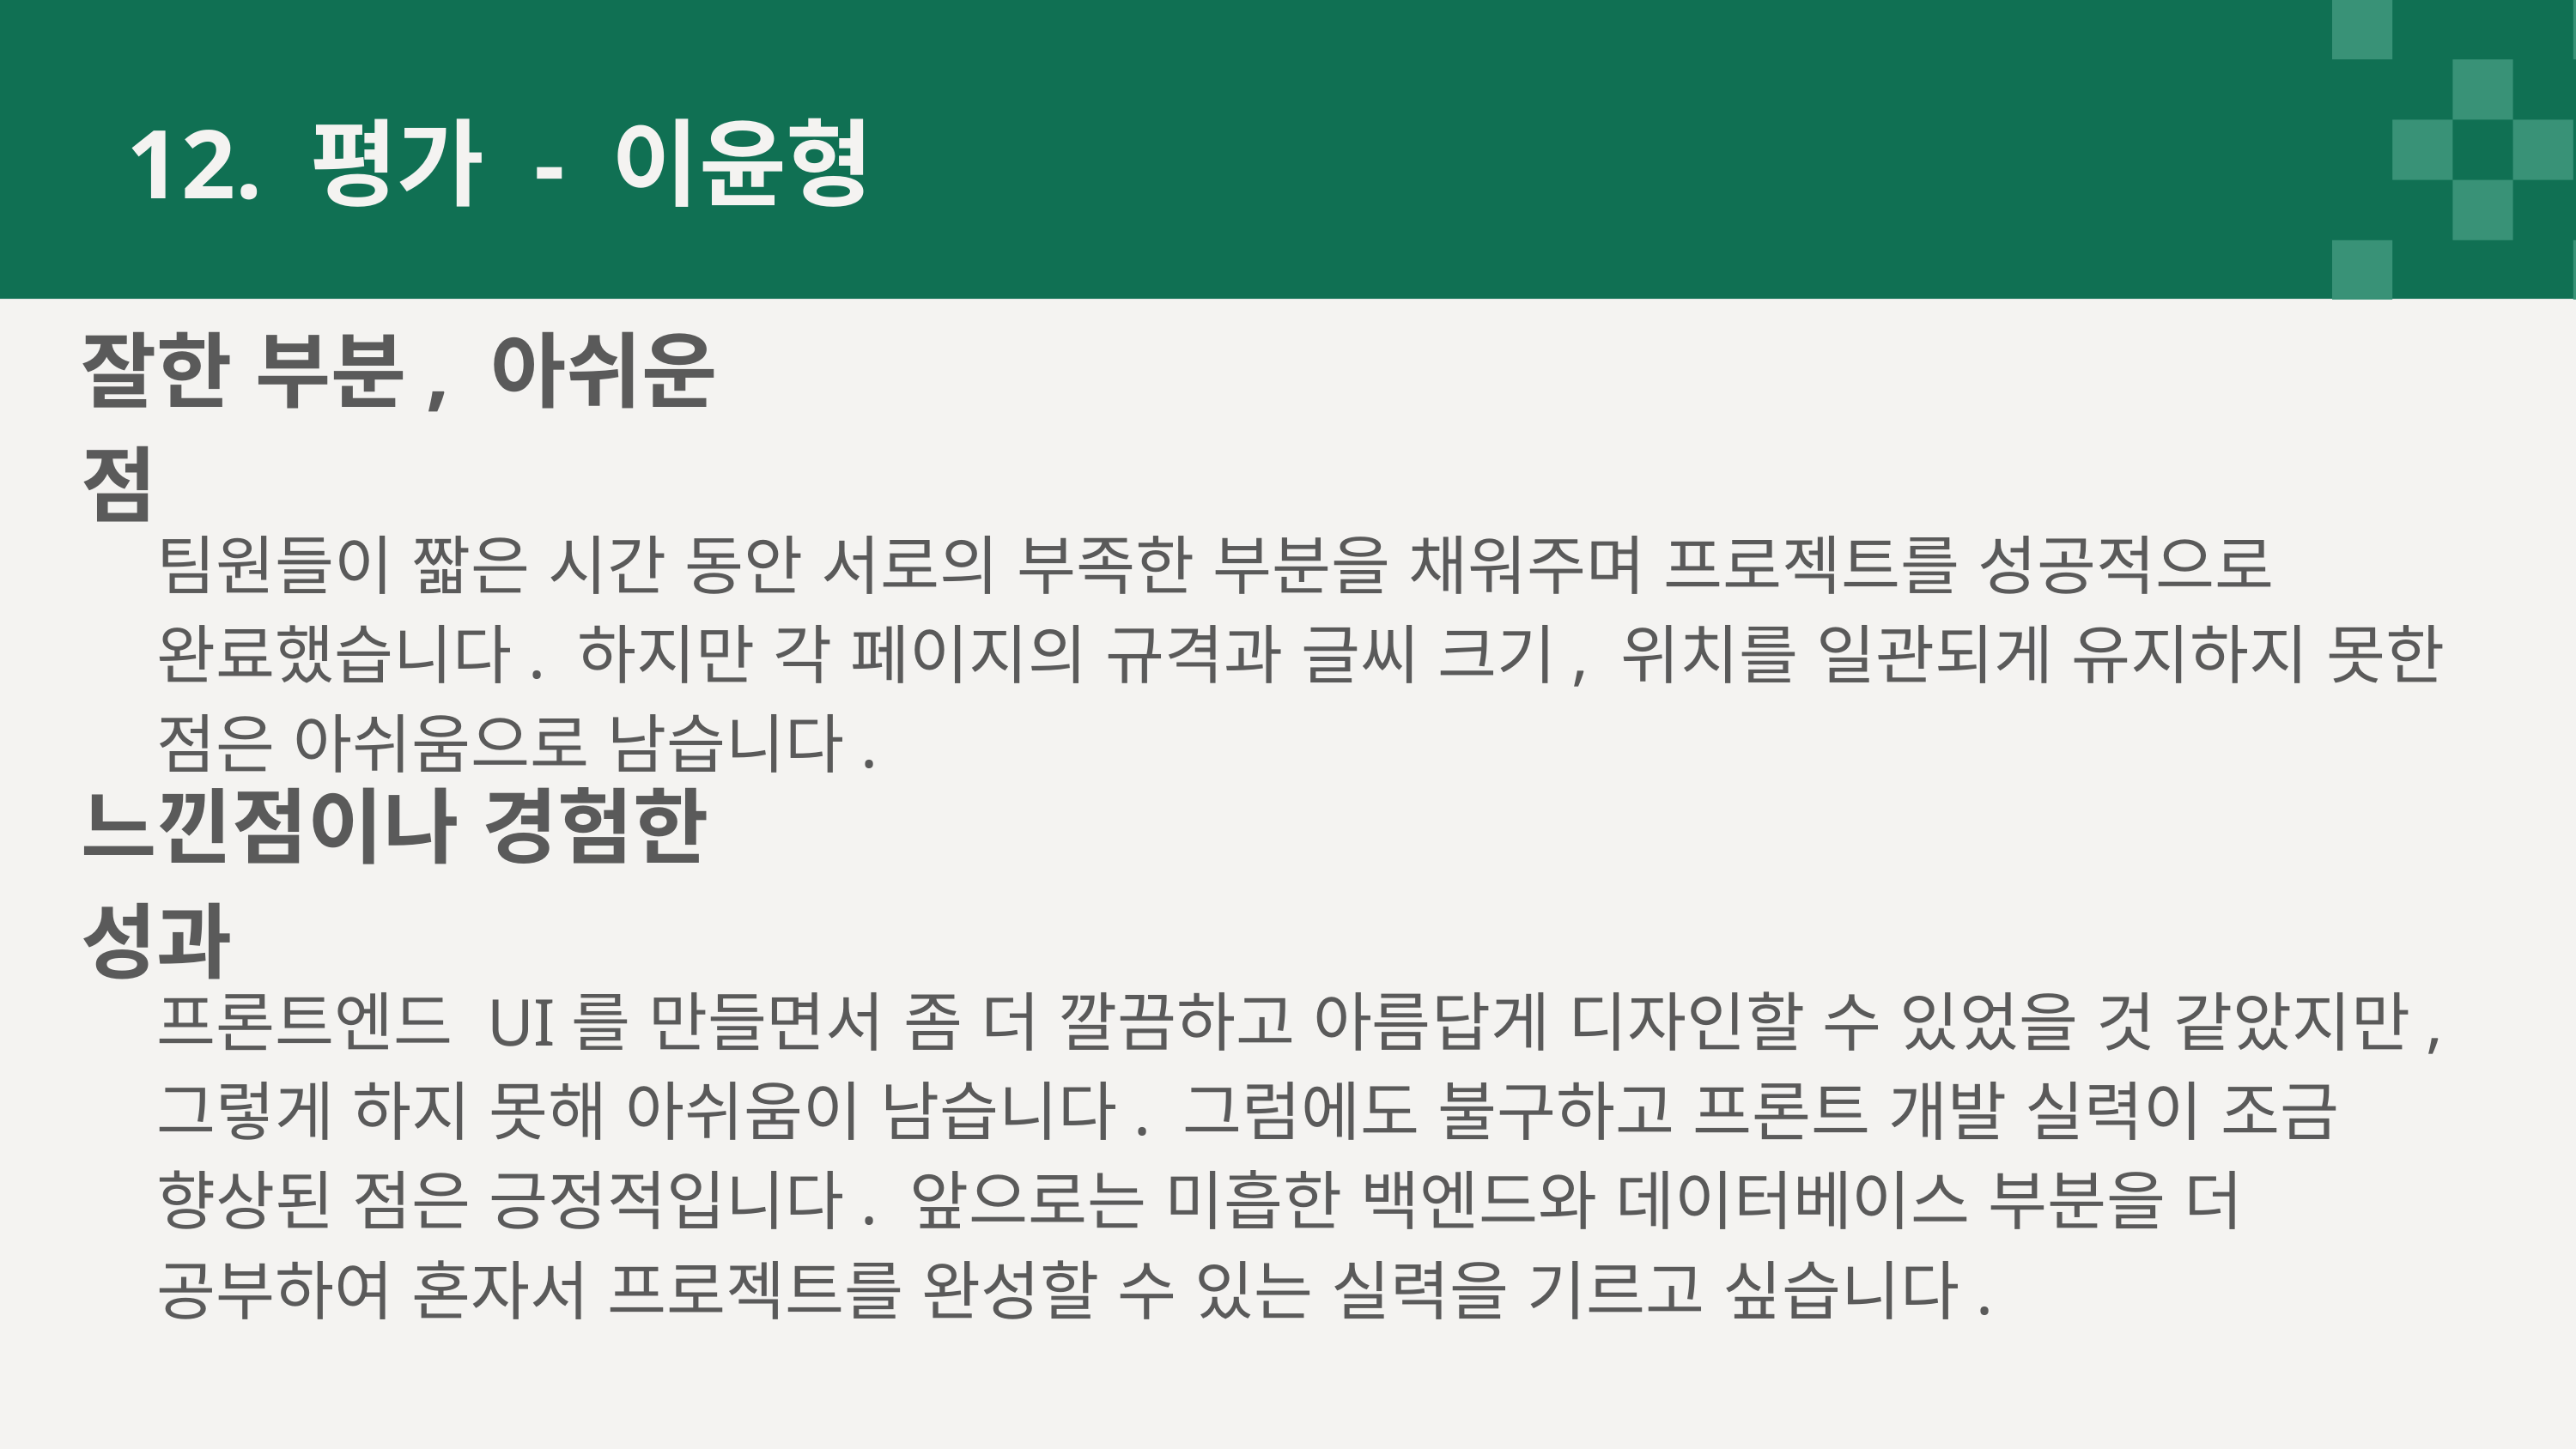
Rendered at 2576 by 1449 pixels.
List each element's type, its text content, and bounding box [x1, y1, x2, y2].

text_box 프론트엔드 UI를 만들면서 좀 더 깔끔하고 아름답게 디자인할 수 있었을 것 같았지만, 그렇게 하지 못해 아쉬움이 남습니다. 그럼에도 불구하고 프론트 개발 실력이 조금 향상된 점은 긍정적입니다. 앞으로는 미흡한 백엔드와 데이터베이스 부분을 더 공부하여 혼자서 프로젝트를 완성할 수 있는 실력을 기르고 싶습니다. [152, 963, 2485, 1333]
text_box 느낀점이나 경험한 성과 [76, 811, 821, 937]
text_box 팀원들이 짧은 시간 동안 서로의 부족한 부분을 채워주며 프로젝트를 성공적으로 완료했습니다. 하지만 각 페이지의 규격과 글씨 크기, 위치를 일관되게 유지하지 못한 점은 아쉬움으로 남습니다. [152, 506, 2485, 787]
text_box 잘한 부분, 아쉬운 점 [76, 355, 723, 481]
picture [0, 0, 2576, 300]
